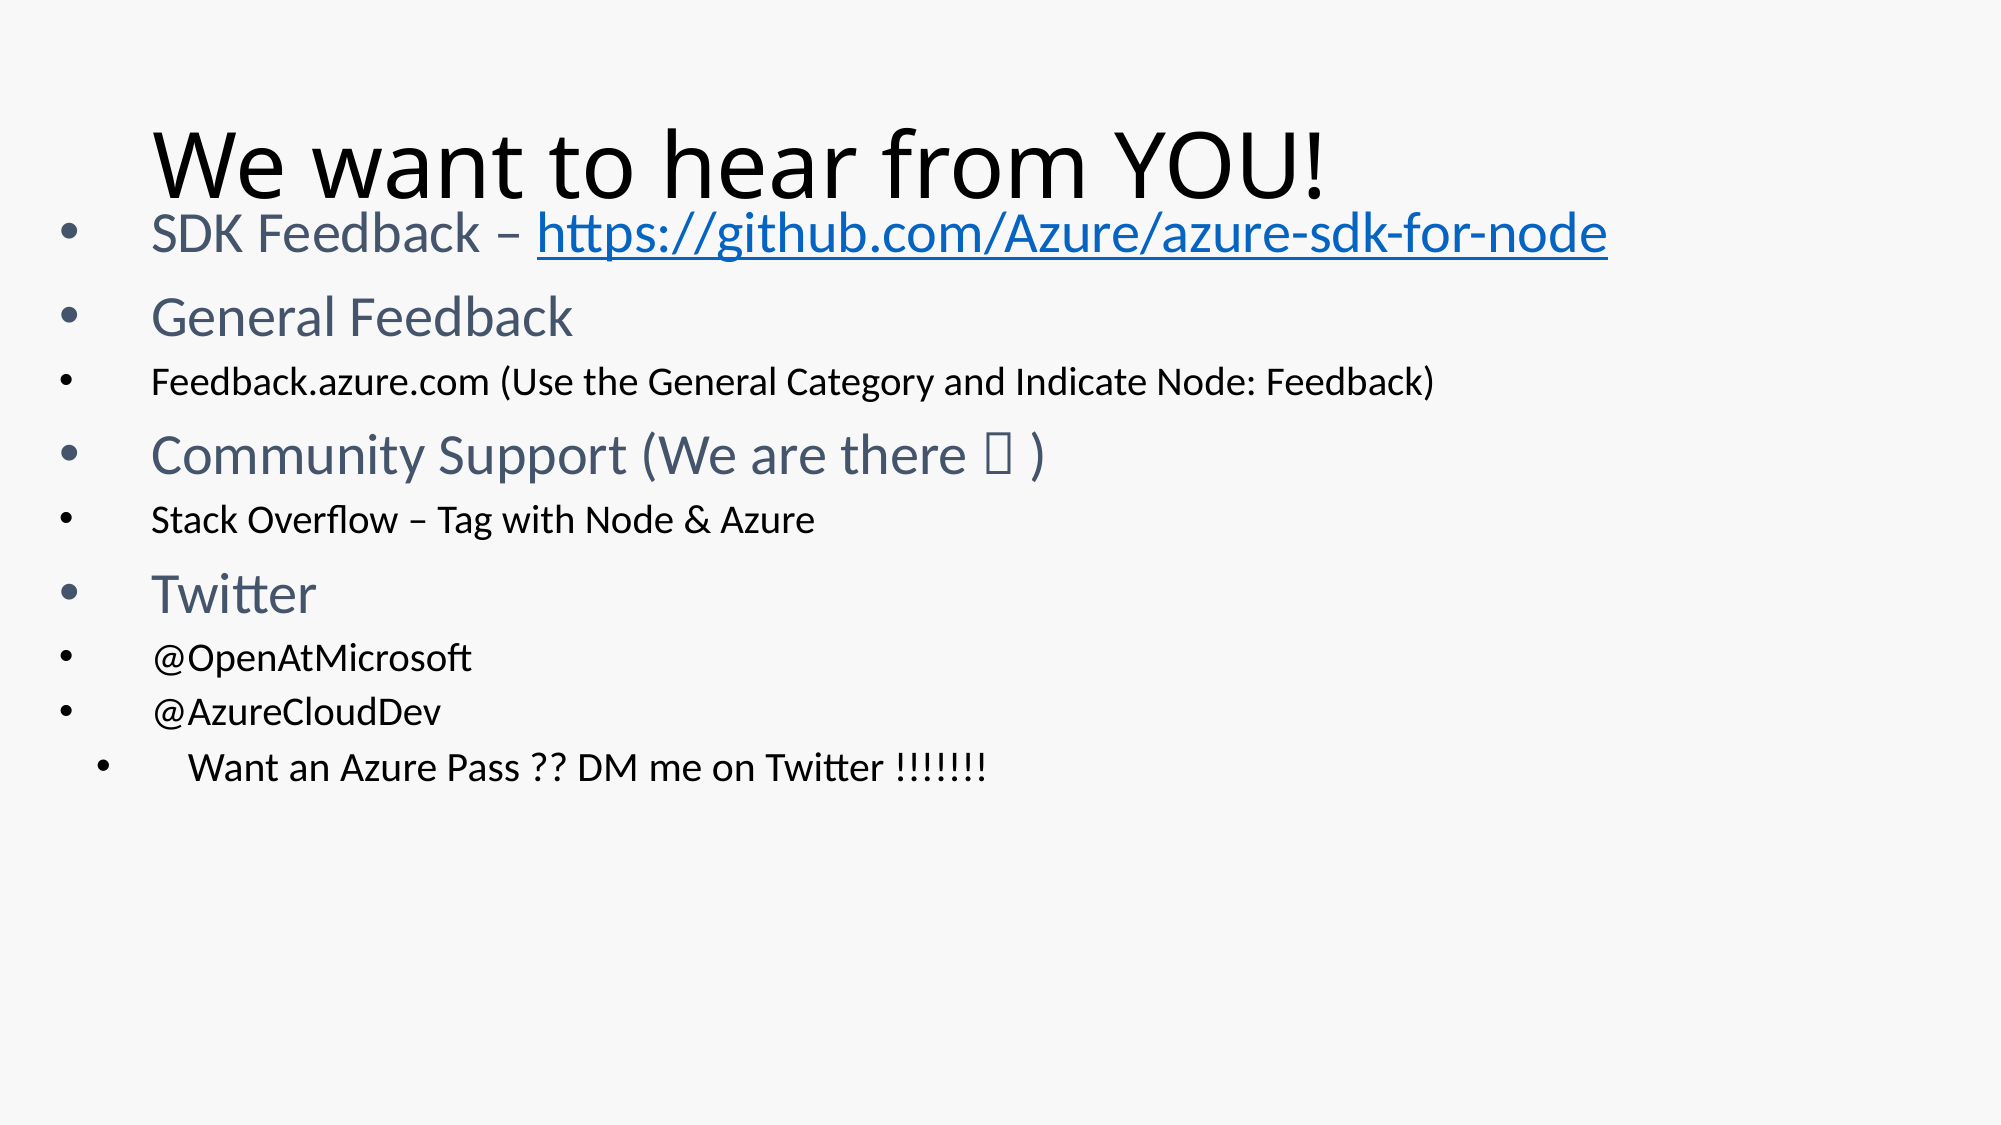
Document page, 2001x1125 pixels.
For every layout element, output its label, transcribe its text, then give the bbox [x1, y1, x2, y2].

list SDK Feedback – https://github.com/Azure/azure-sdk-for-node General Feedback Feedback.azure.com (Use the General Category and Indicate Node: Feedback) Community Support (We are there  ) Stack Overflow – Tag with Node & Azure Twitter @OpenAtMicrosoft @AzureCloudDev Want an Azure Pass ?? DM me on Twitter !!!!!!! [44, 195, 1956, 1022]
title We want to hear from YOU! [137, 59, 1863, 195]
